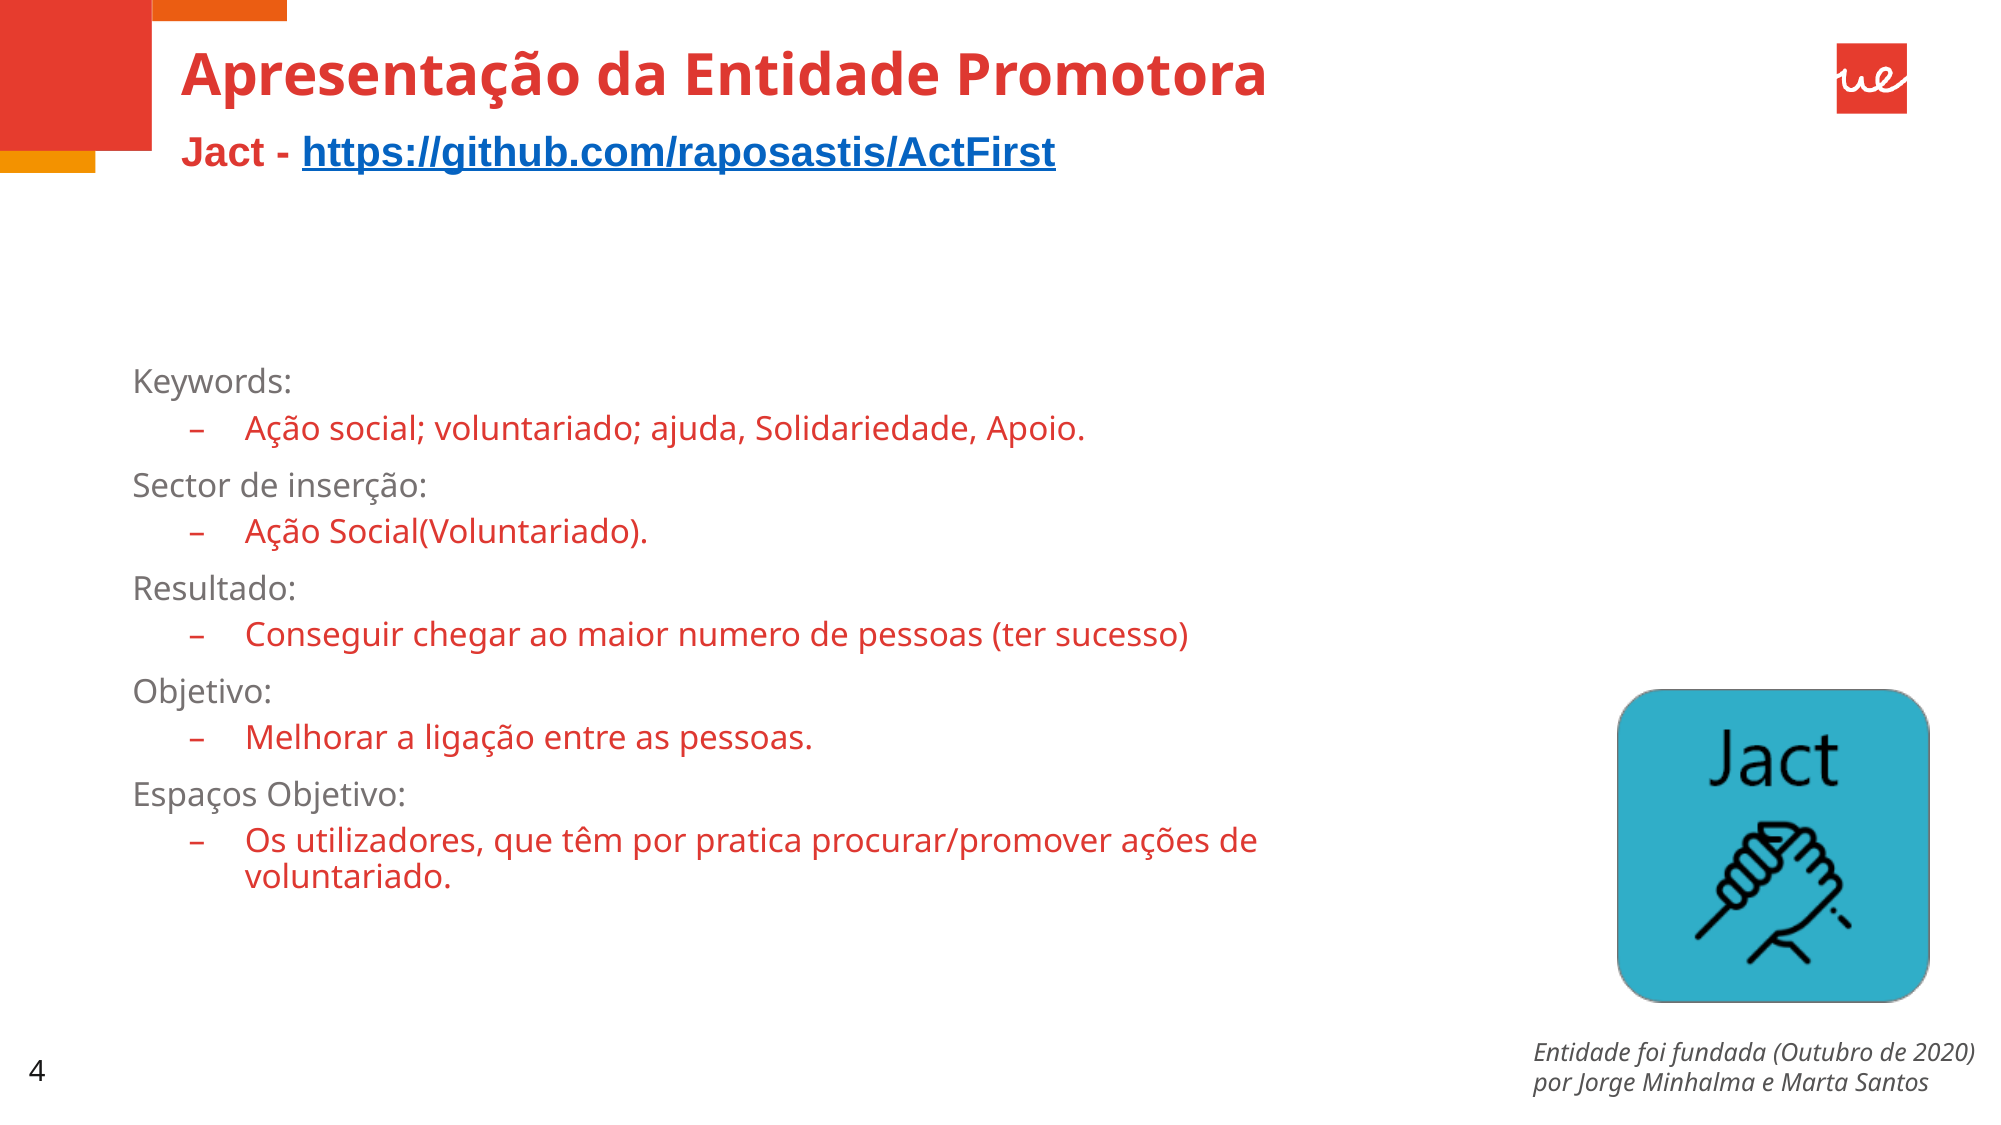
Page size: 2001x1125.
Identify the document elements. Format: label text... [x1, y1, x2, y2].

slide_number 4 [2, 1044, 73, 1105]
picture [1617, 689, 1930, 1003]
title Apresentação da Entidade Promotora [166, 38, 1728, 106]
list Keywords: Ação social; voluntariado; ajuda, Solidariedade, Apoio. Sector de inserção: Ação Social(Voluntariado). Resultado: Conseguir chegar ao maior numero de pessoas (ter sucesso) Objetivo: Melhorar a ligação entre as pessoas. Espaços Objetivo: Os utilizadores, que têm por pratica procurar/promover ações de voluntariado. [117, 357, 1482, 944]
text_box Entidade foi fundada (Outubro de 2020) por Jorge Minhalma e Marta Santos [1518, 1029, 2000, 1104]
subtitle Jact - https://github.com/raposastis/ActFirst [166, 122, 1728, 186]
picture [0, 0, 287, 174]
picture [1826, 34, 1916, 123]
